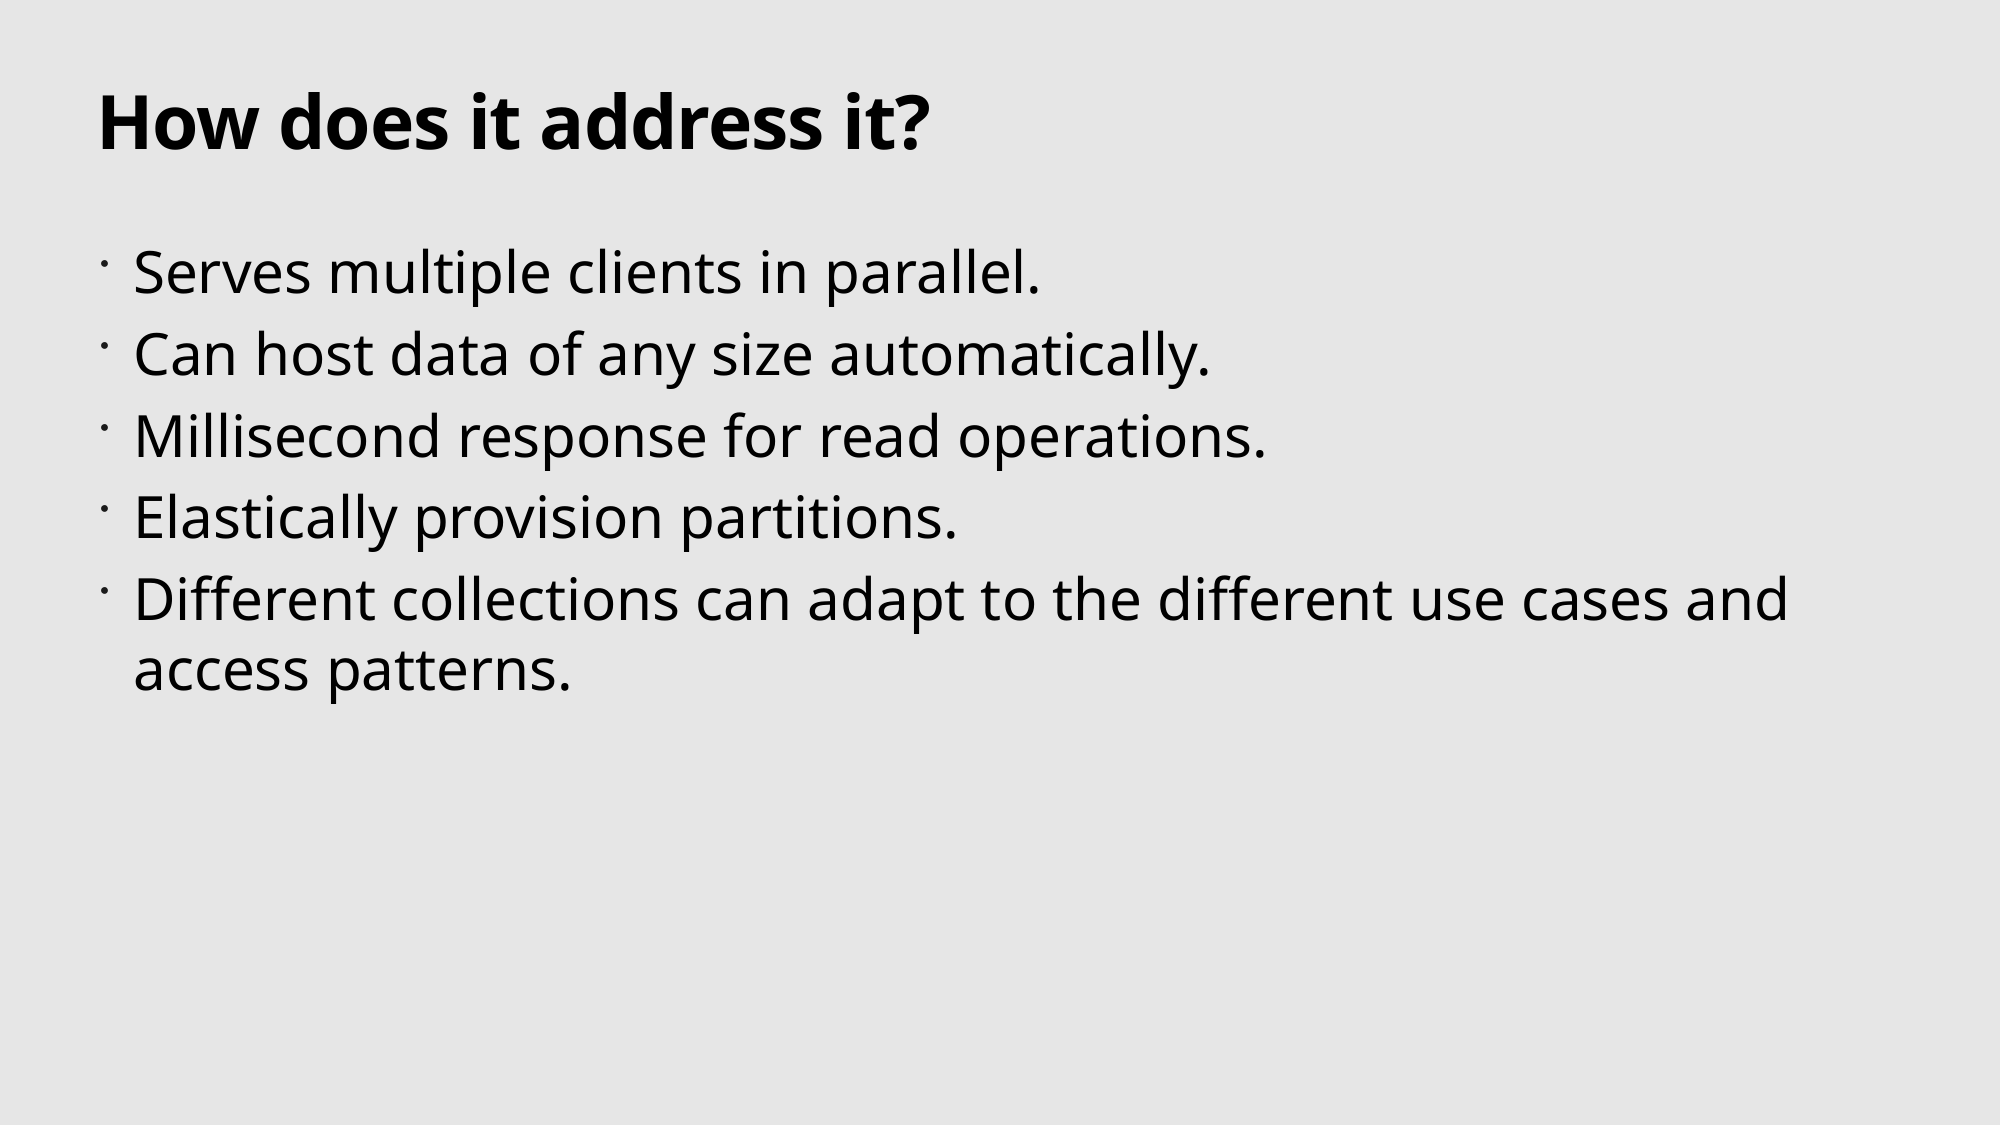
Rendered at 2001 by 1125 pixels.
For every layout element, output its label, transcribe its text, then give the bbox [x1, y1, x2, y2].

list Serves multiple clients in parallel. Can host data of any size automatically. Millisecond response for read operations. Elastically provision partitions. Different collections can adapt to the different use cases and access patterns. [95, 235, 1904, 717]
title How does it address it? [96, 75, 1904, 166]
